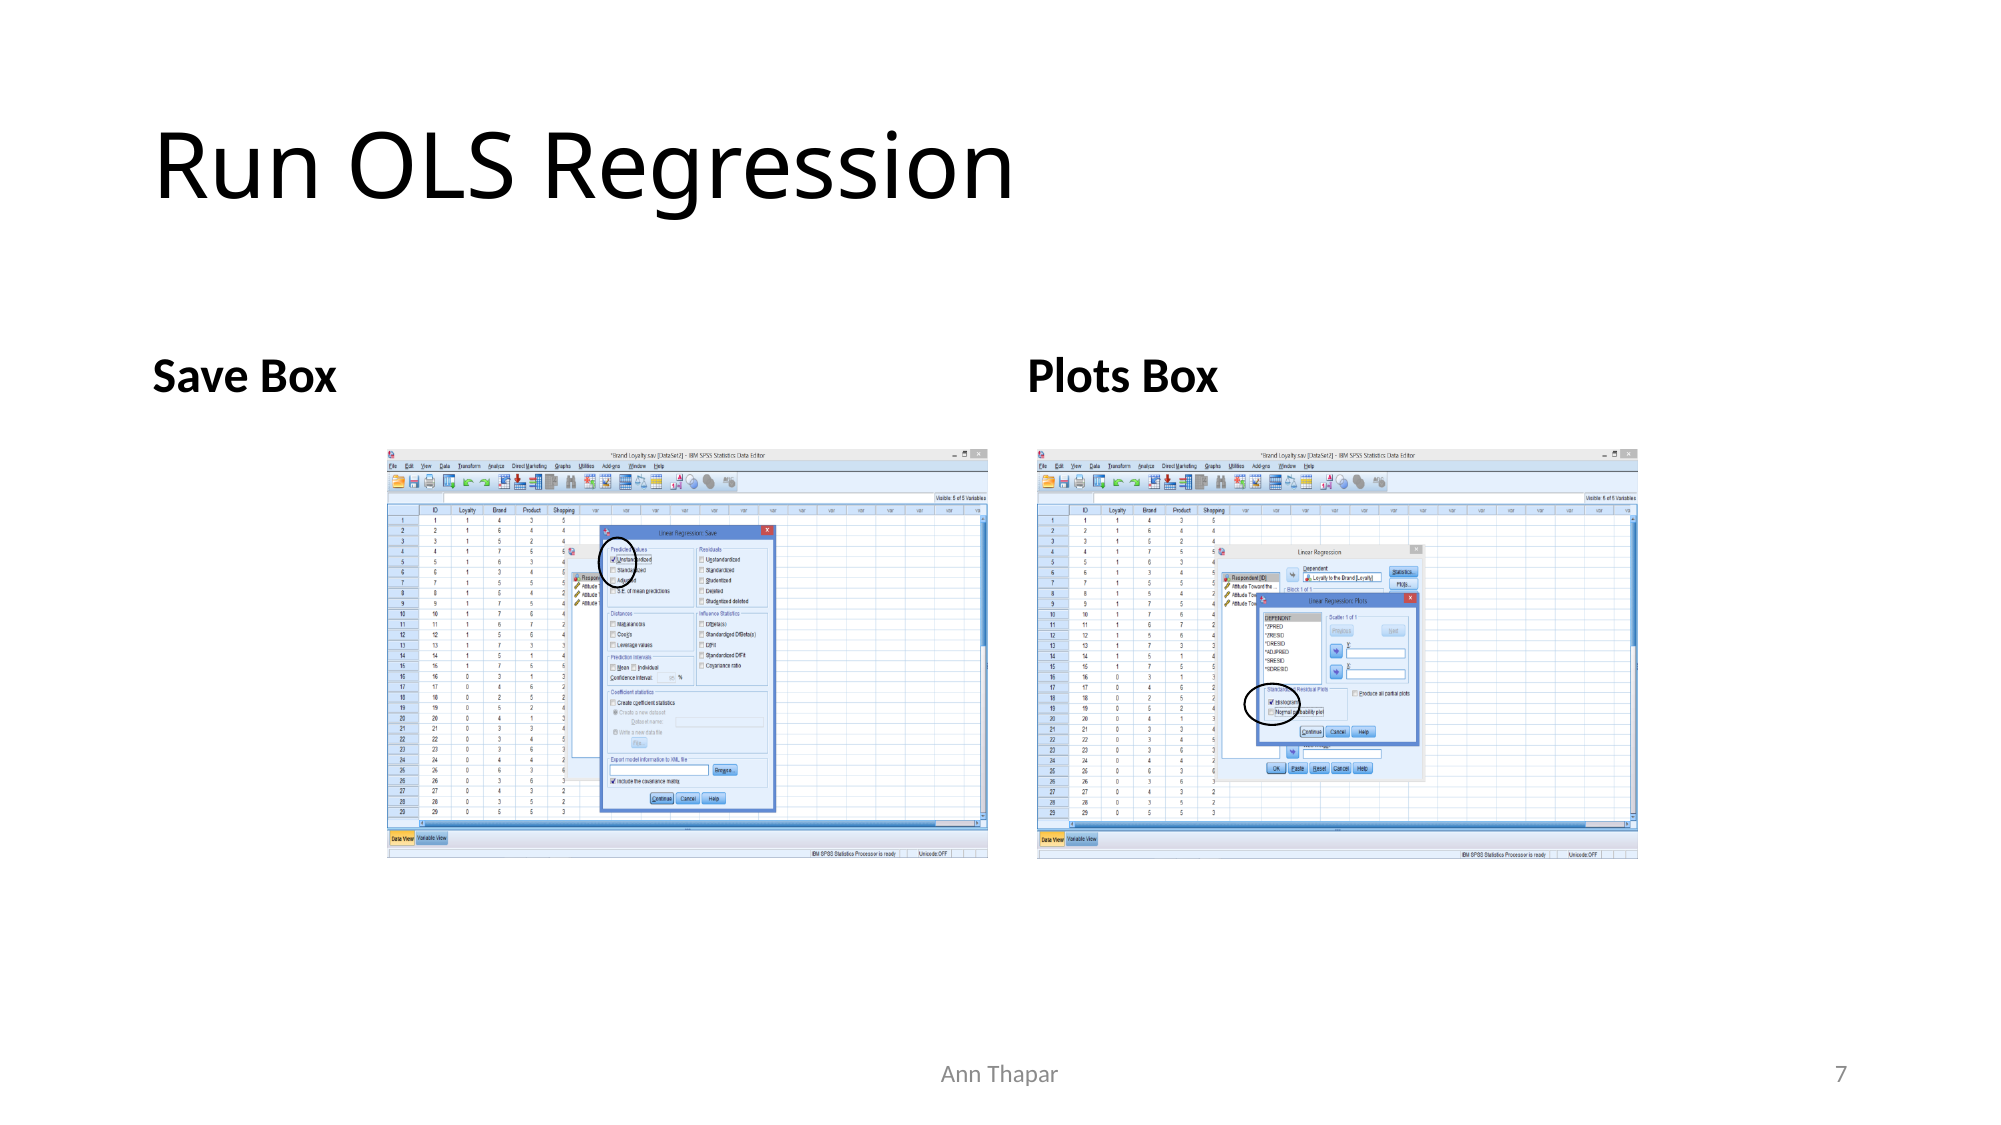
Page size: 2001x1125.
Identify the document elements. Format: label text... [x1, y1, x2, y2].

list Save Box [137, 275, 984, 411]
footer Ann Thapar [662, 1042, 1338, 1103]
slide_number 7 [1412, 1042, 1863, 1103]
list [1037, 449, 1638, 859]
title Run OLS Regression [137, 59, 1863, 278]
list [387, 449, 988, 858]
list Plots Box [1012, 275, 1863, 411]
